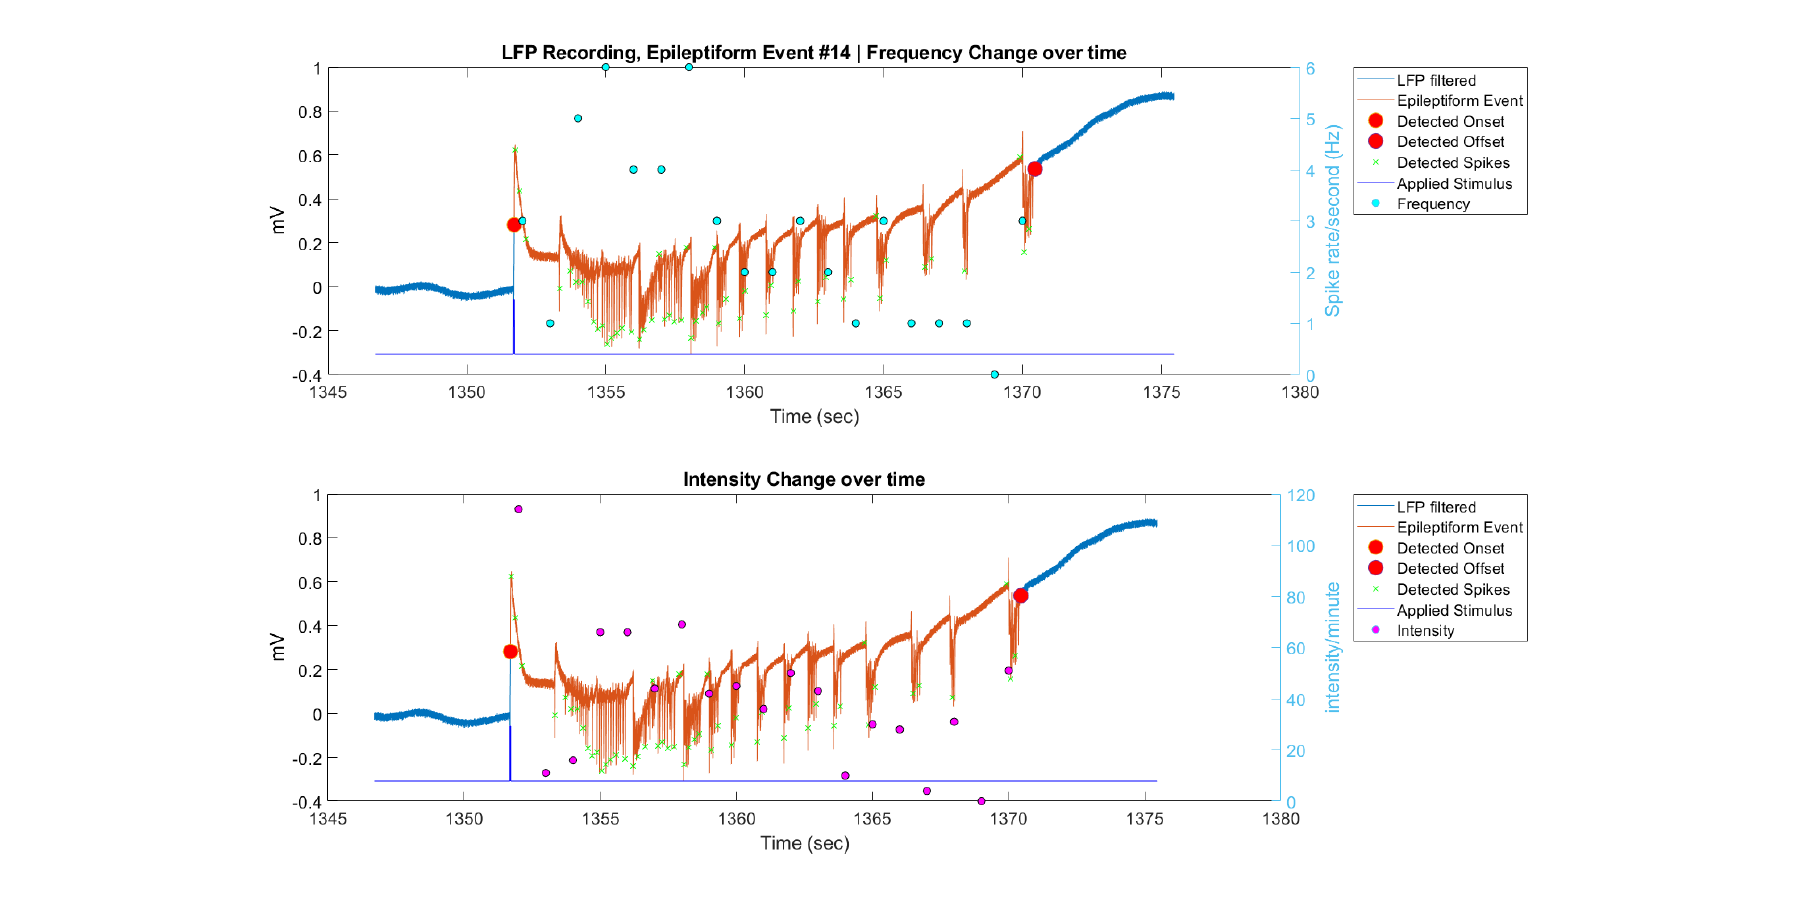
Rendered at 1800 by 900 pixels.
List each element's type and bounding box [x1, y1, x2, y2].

picture [126, 0, 1674, 900]
